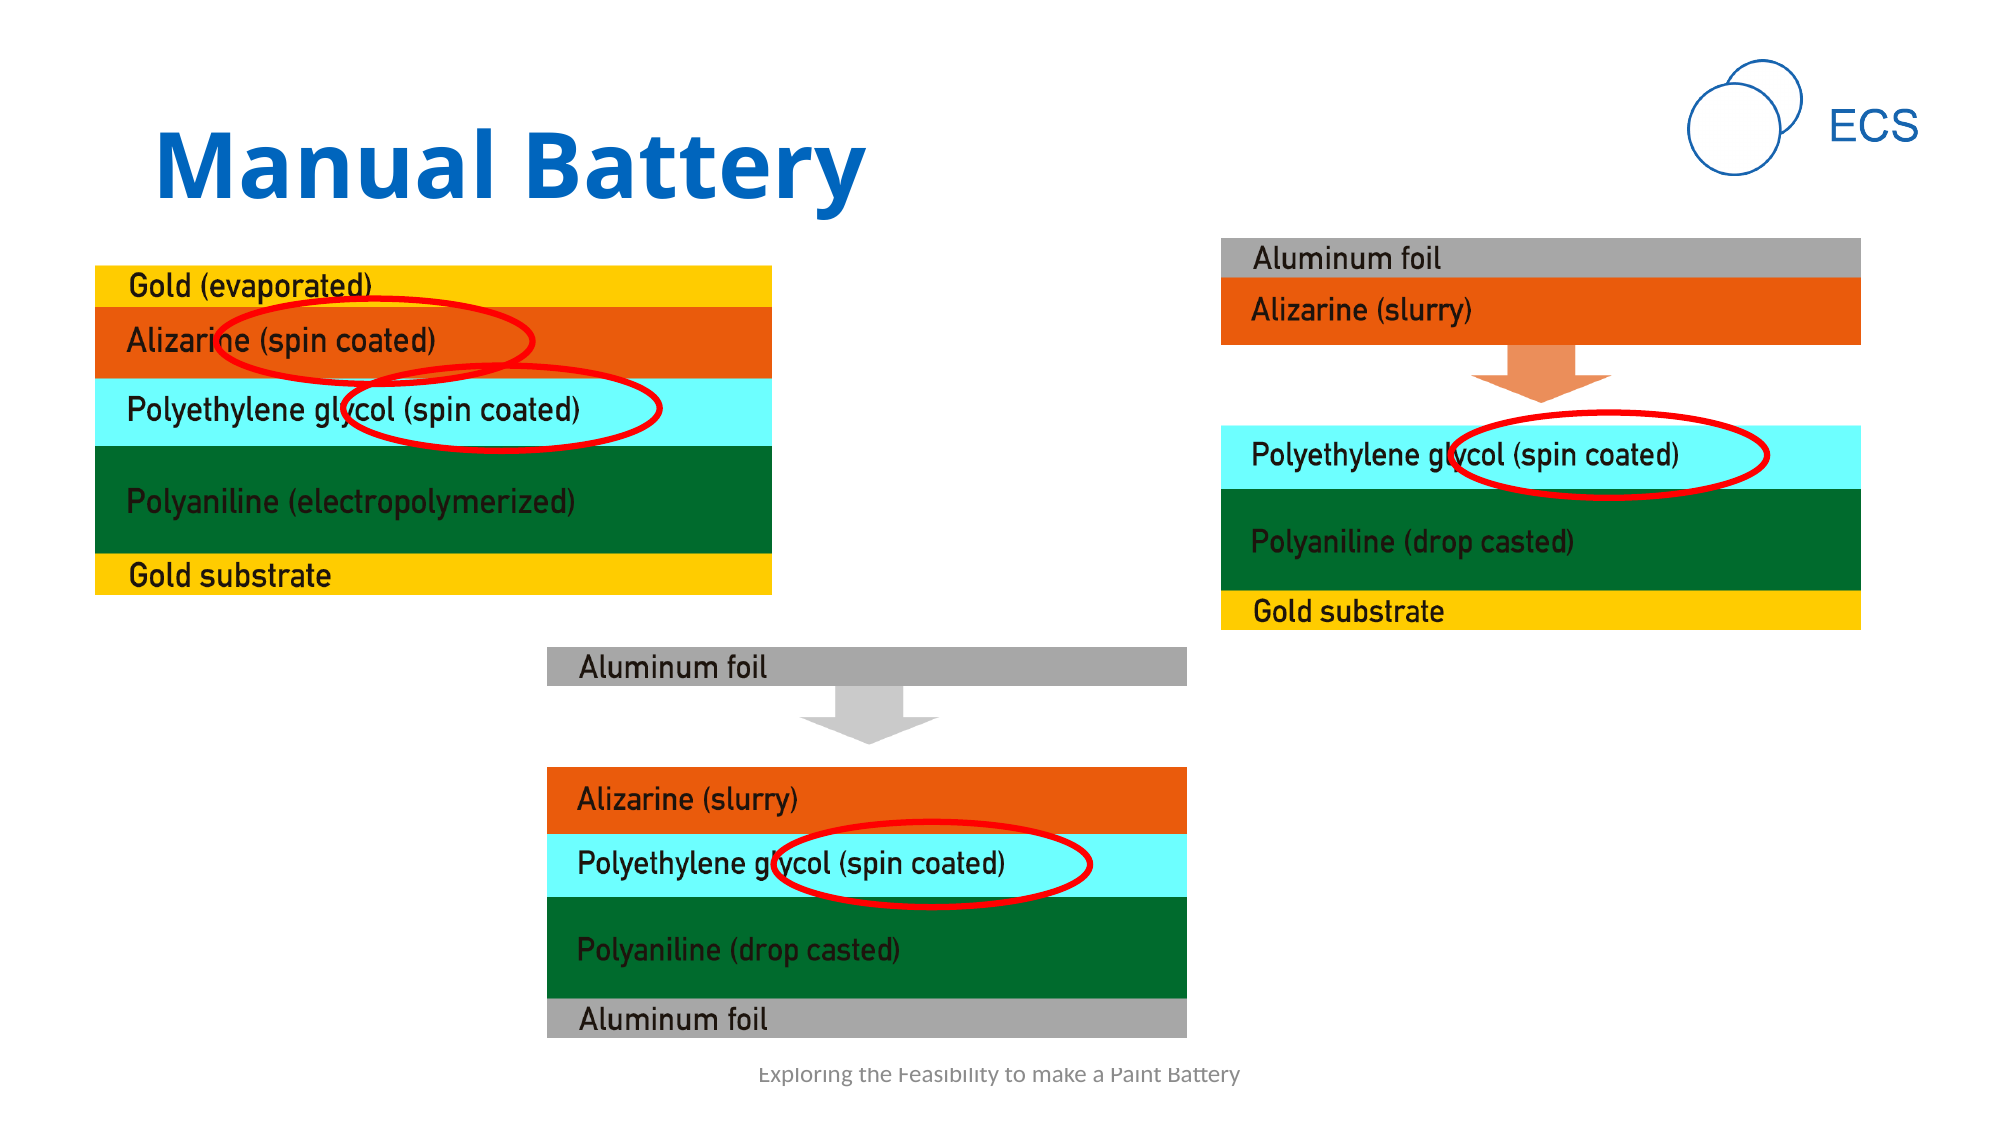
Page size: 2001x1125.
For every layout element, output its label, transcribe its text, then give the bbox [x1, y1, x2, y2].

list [63, 229, 804, 627]
footer Exploring the Feasibility to make a Paint Battery [662, 1042, 1338, 1103]
picture [1687, 59, 1920, 176]
title Manual Battery [137, 59, 1863, 278]
picture [517, 194, 1891, 1068]
